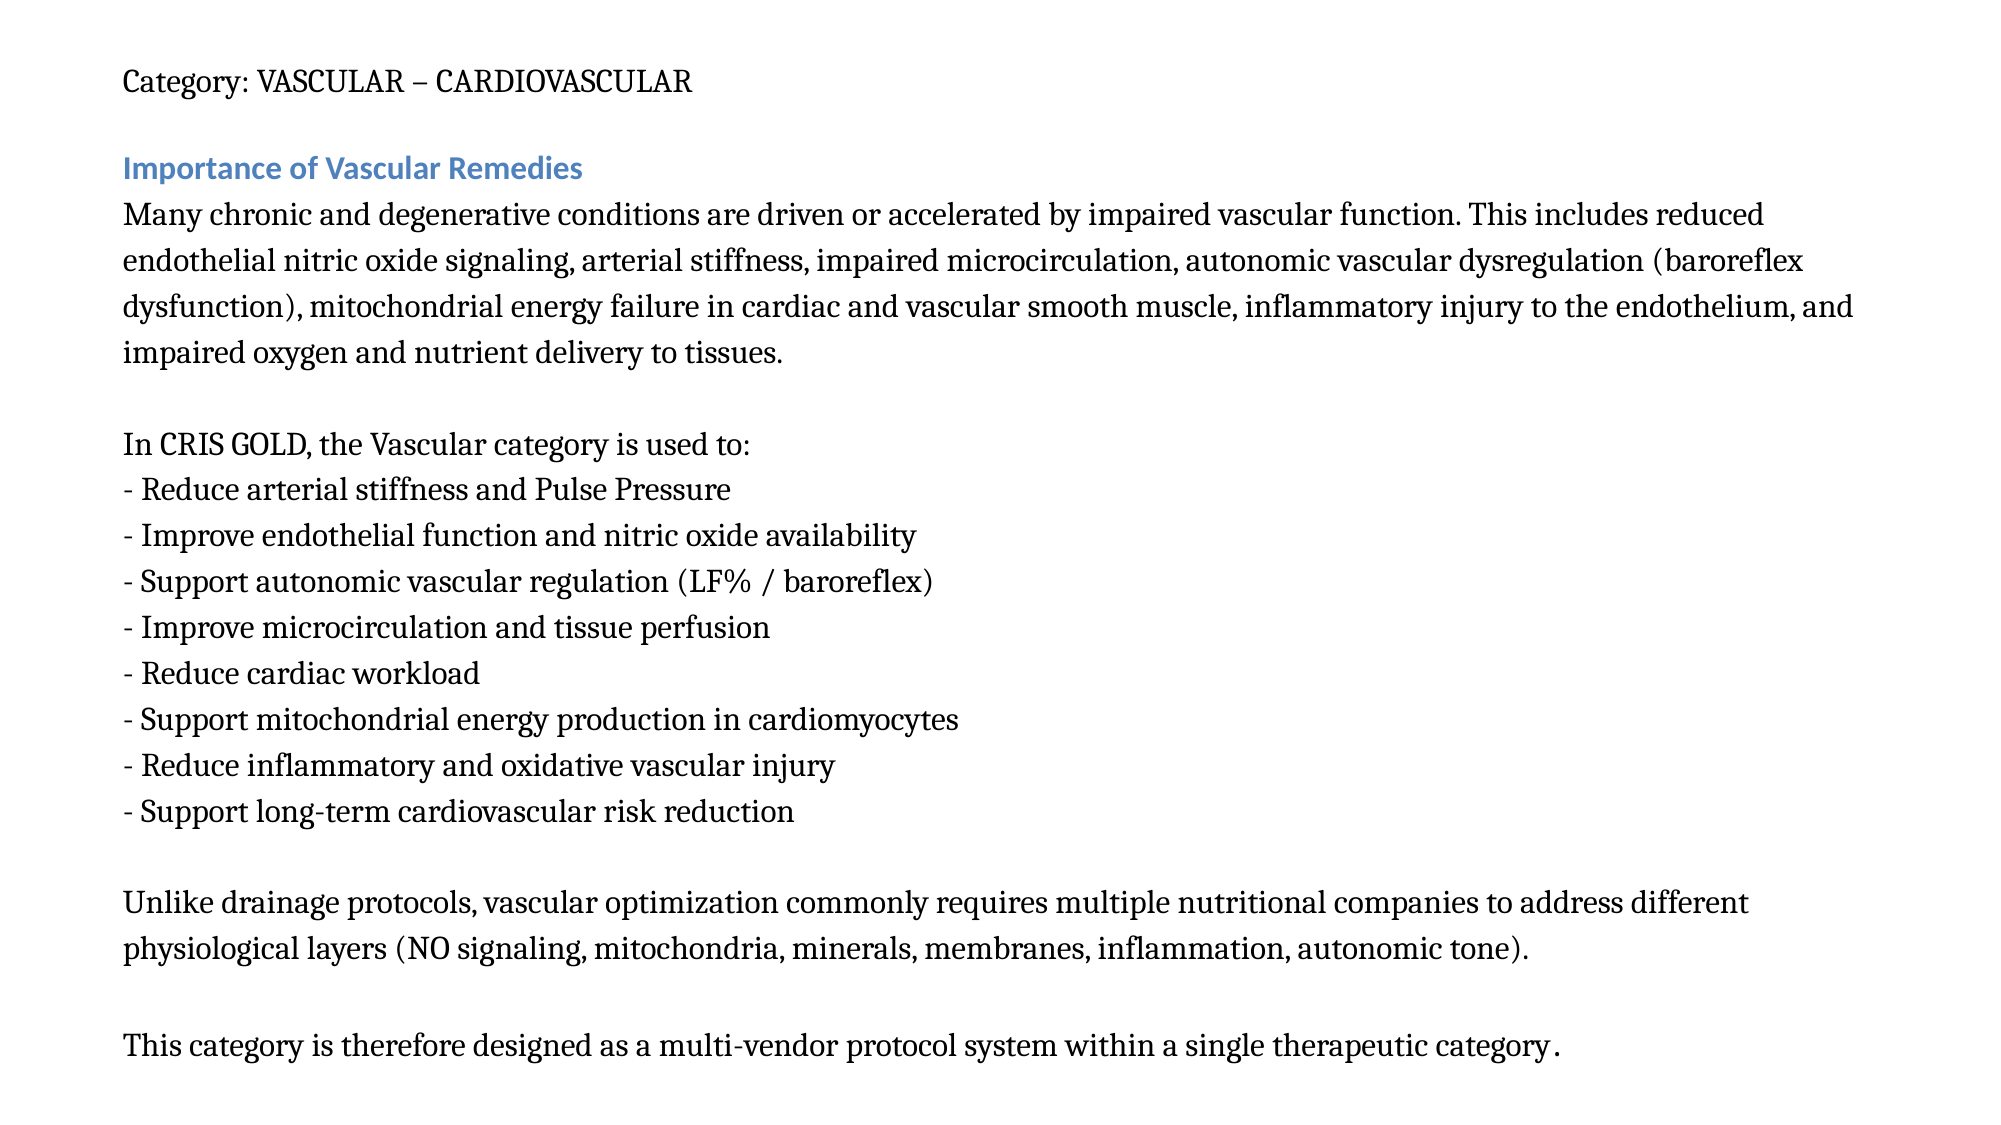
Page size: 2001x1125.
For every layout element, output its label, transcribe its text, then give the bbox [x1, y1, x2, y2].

text_box Category: VASCULAR – CARDIOVASCULAR Importance of Vascular Remedies Many chronic and degenerative conditions are driven or accelerated by impaired vascular function. This includes reduced endothelial nitric oxide signaling, arterial stiffness, impaired microcirculation, autonomic vascular dysregulation (baroreflex dysfunction), mitochondrial energy failure in cardiac and vascular smooth muscle, inflammatory injury to the endothelium, and impaired oxygen and nutrient delivery to tissues. In CRIS GOLD, the Vascular category is used to: - Reduce arterial stiffness and Pulse Pressure - Improve endothelial function and nitric oxide availability - Support autonomic vascular regulation (LF% / baroreflex) - Improve microcirculation and tissue perfusion - Reduce cardiac workload - Support mitochondrial energy production in cardiomyocytes - Reduce inflammatory and oxidative vascular injury - Support long-term cardiovascular risk reduction Unlike drainage protocols, vascular optimization commonly requires multiple nutritional companies to address different physiological layers (NO signaling, mitochondria, minerals, membranes, inflammation, autonomic tone). This category is therefore designed as a multi-vendor protocol system within a single therapeutic category. [108, 45, 1922, 1072]
